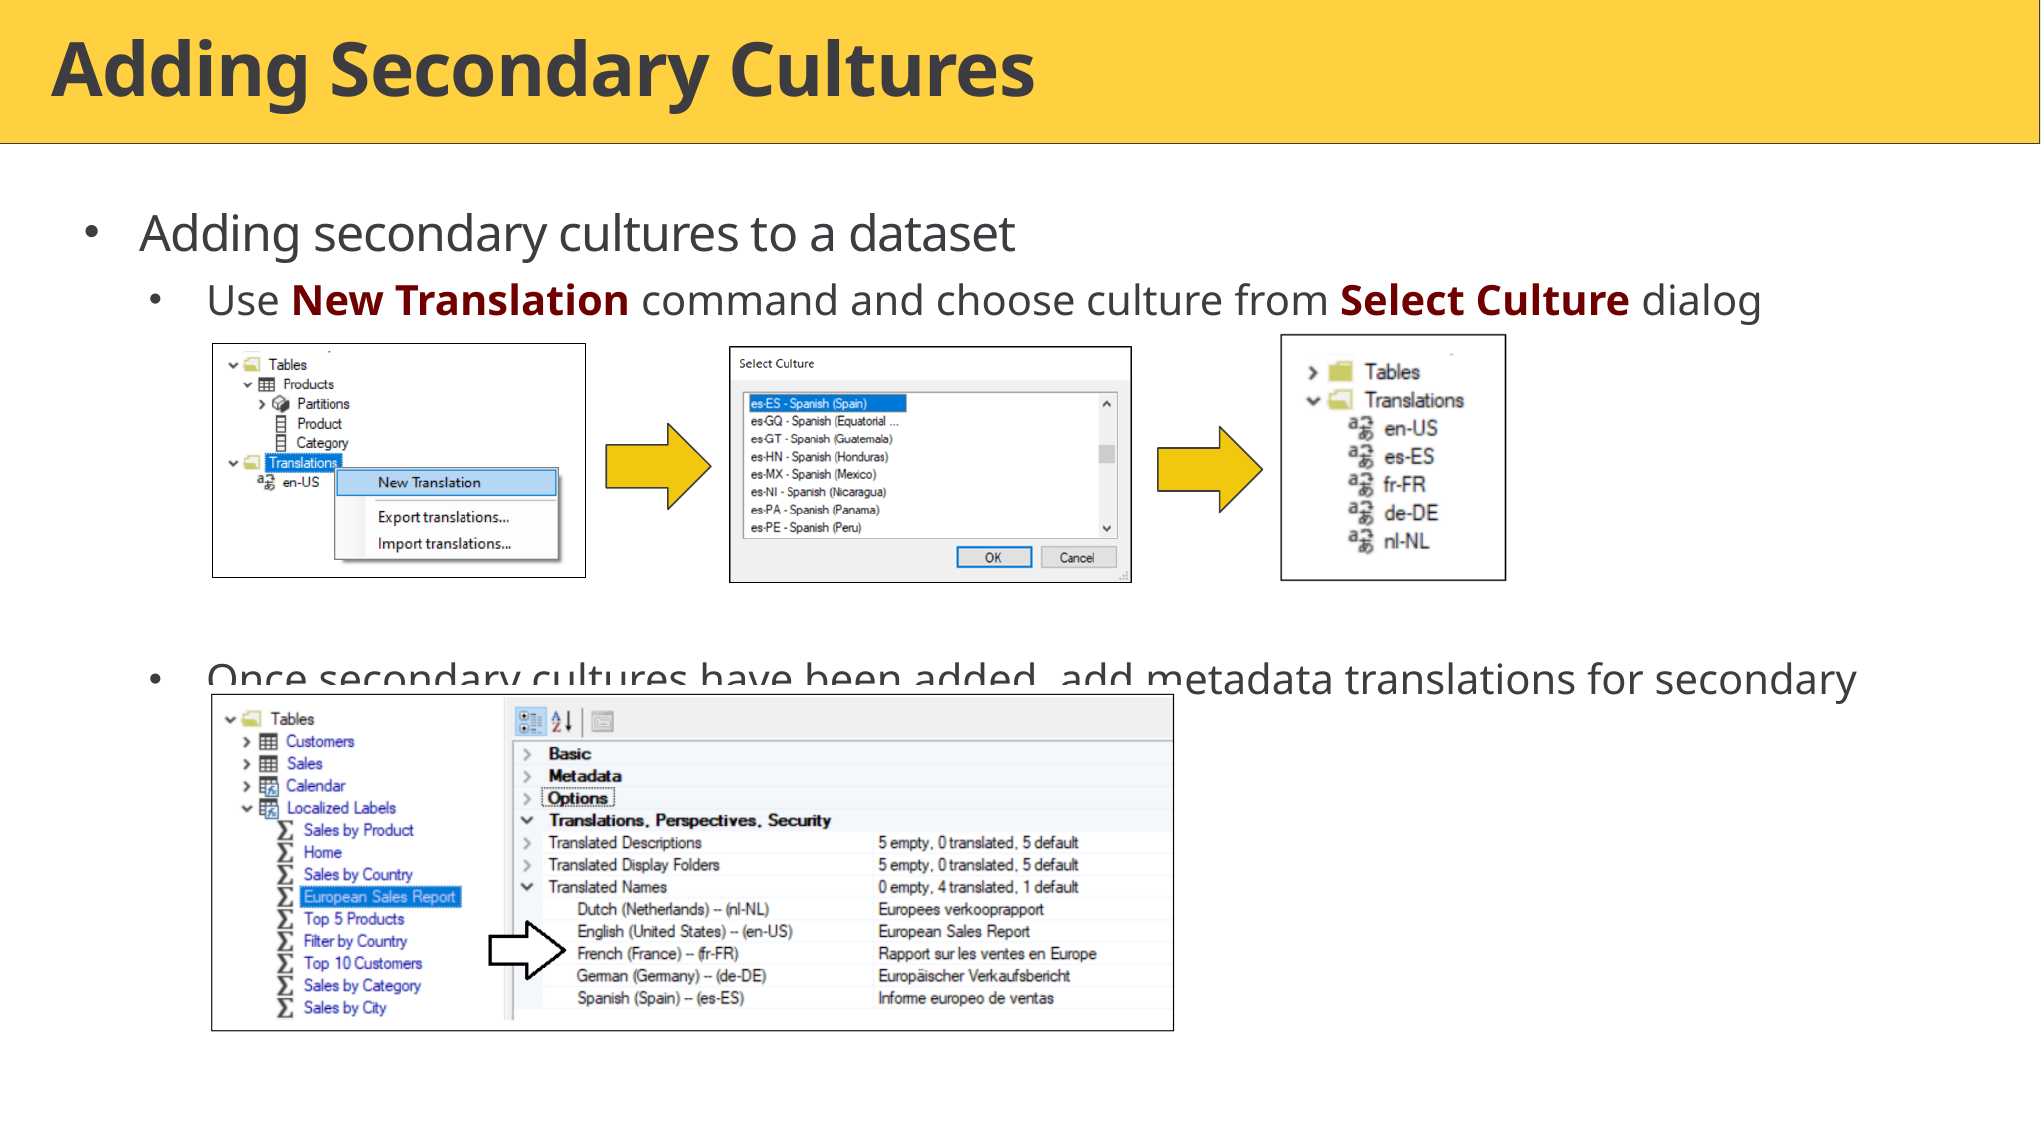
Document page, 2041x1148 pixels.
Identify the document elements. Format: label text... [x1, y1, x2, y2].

picture [202, 333, 596, 585]
title Adding Secondary Cultures [51, 31, 1988, 113]
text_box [605, 339, 1141, 589]
picture [199, 685, 1184, 1038]
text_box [1157, 322, 1530, 591]
list Adding secondary cultures to a dataset Use New Translation command and choose culture from Select Culture dialog Once secondary cultures have been added, add metadata translations for secondary cultures [83, 201, 1988, 690]
